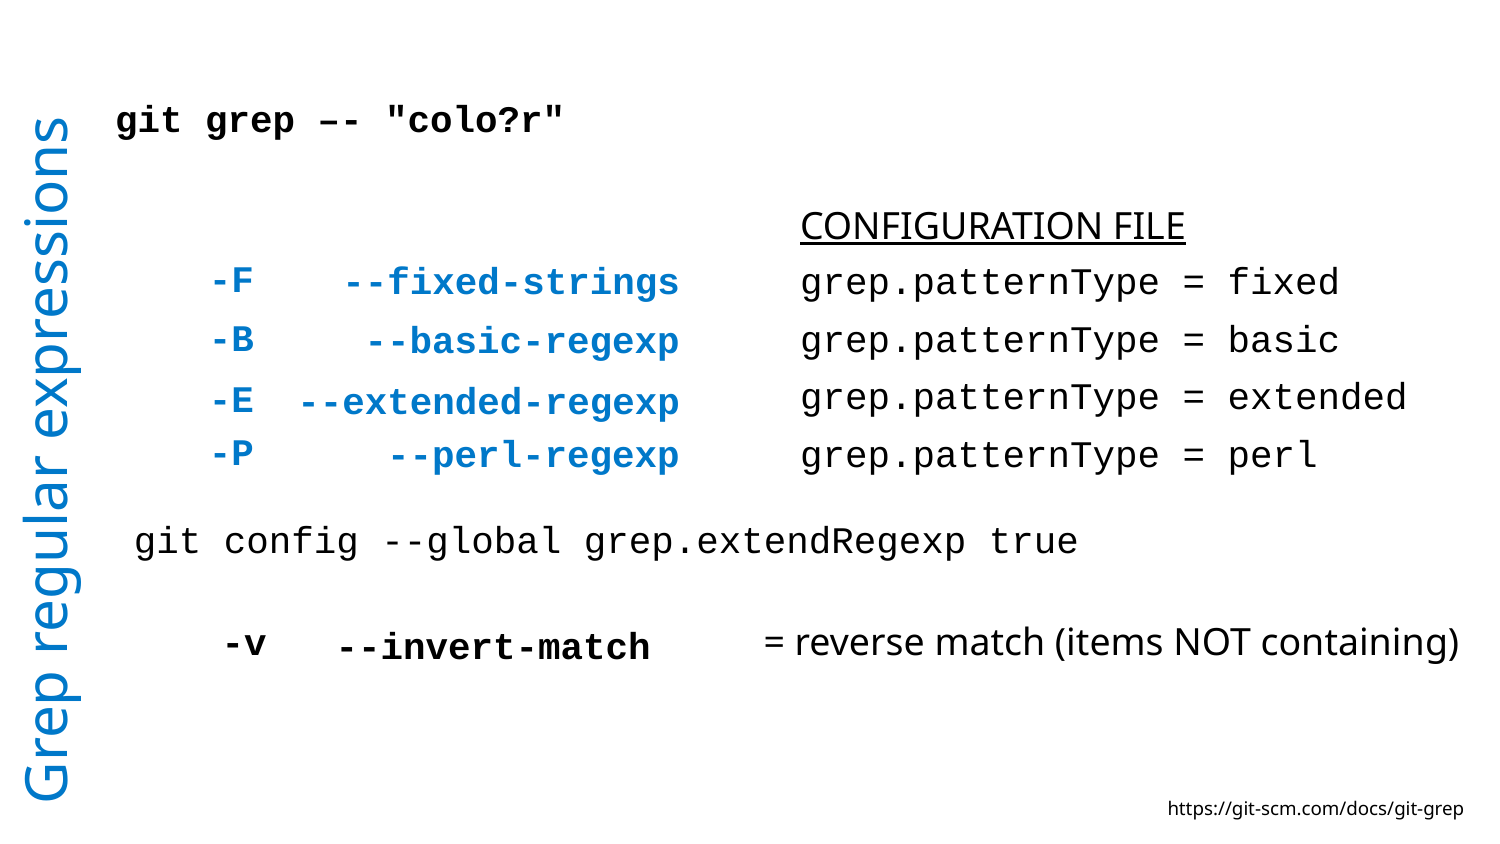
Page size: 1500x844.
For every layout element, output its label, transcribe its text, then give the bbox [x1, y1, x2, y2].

text_box git config --global grep.extendRegexp true [118, 508, 1177, 614]
text_box --fixed-strings [312, 249, 695, 310]
text_box grep.patternType = basic [785, 307, 1371, 364]
text_box -F [148, 247, 269, 308]
text_box grep.patternType = fixed [785, 249, 1371, 307]
text_box -E [148, 367, 269, 421]
title Grep regular expressions [9, 27, 85, 805]
text_box grep.patternType = extended [785, 364, 1485, 422]
text_box https://git-scm.com/docs/git-grep [486, 788, 1479, 827]
text_box grep.patternType = perl [785, 422, 1485, 483]
text_box CONFIGURATION FILE [785, 194, 1271, 255]
text_box --invert-match [320, 614, 717, 675]
text_box -B [168, 308, 269, 367]
text_box --perl-regexp [334, 422, 695, 483]
text_box -P [148, 421, 269, 481]
text_box git grep –- "colo?r" [100, 87, 1385, 147]
text_box --extended-regexp [269, 369, 695, 430]
text_box = reverse match (items NOT containing) [748, 610, 1479, 671]
text_box --basic-regexp [334, 310, 695, 369]
text_box -v [206, 611, 296, 671]
